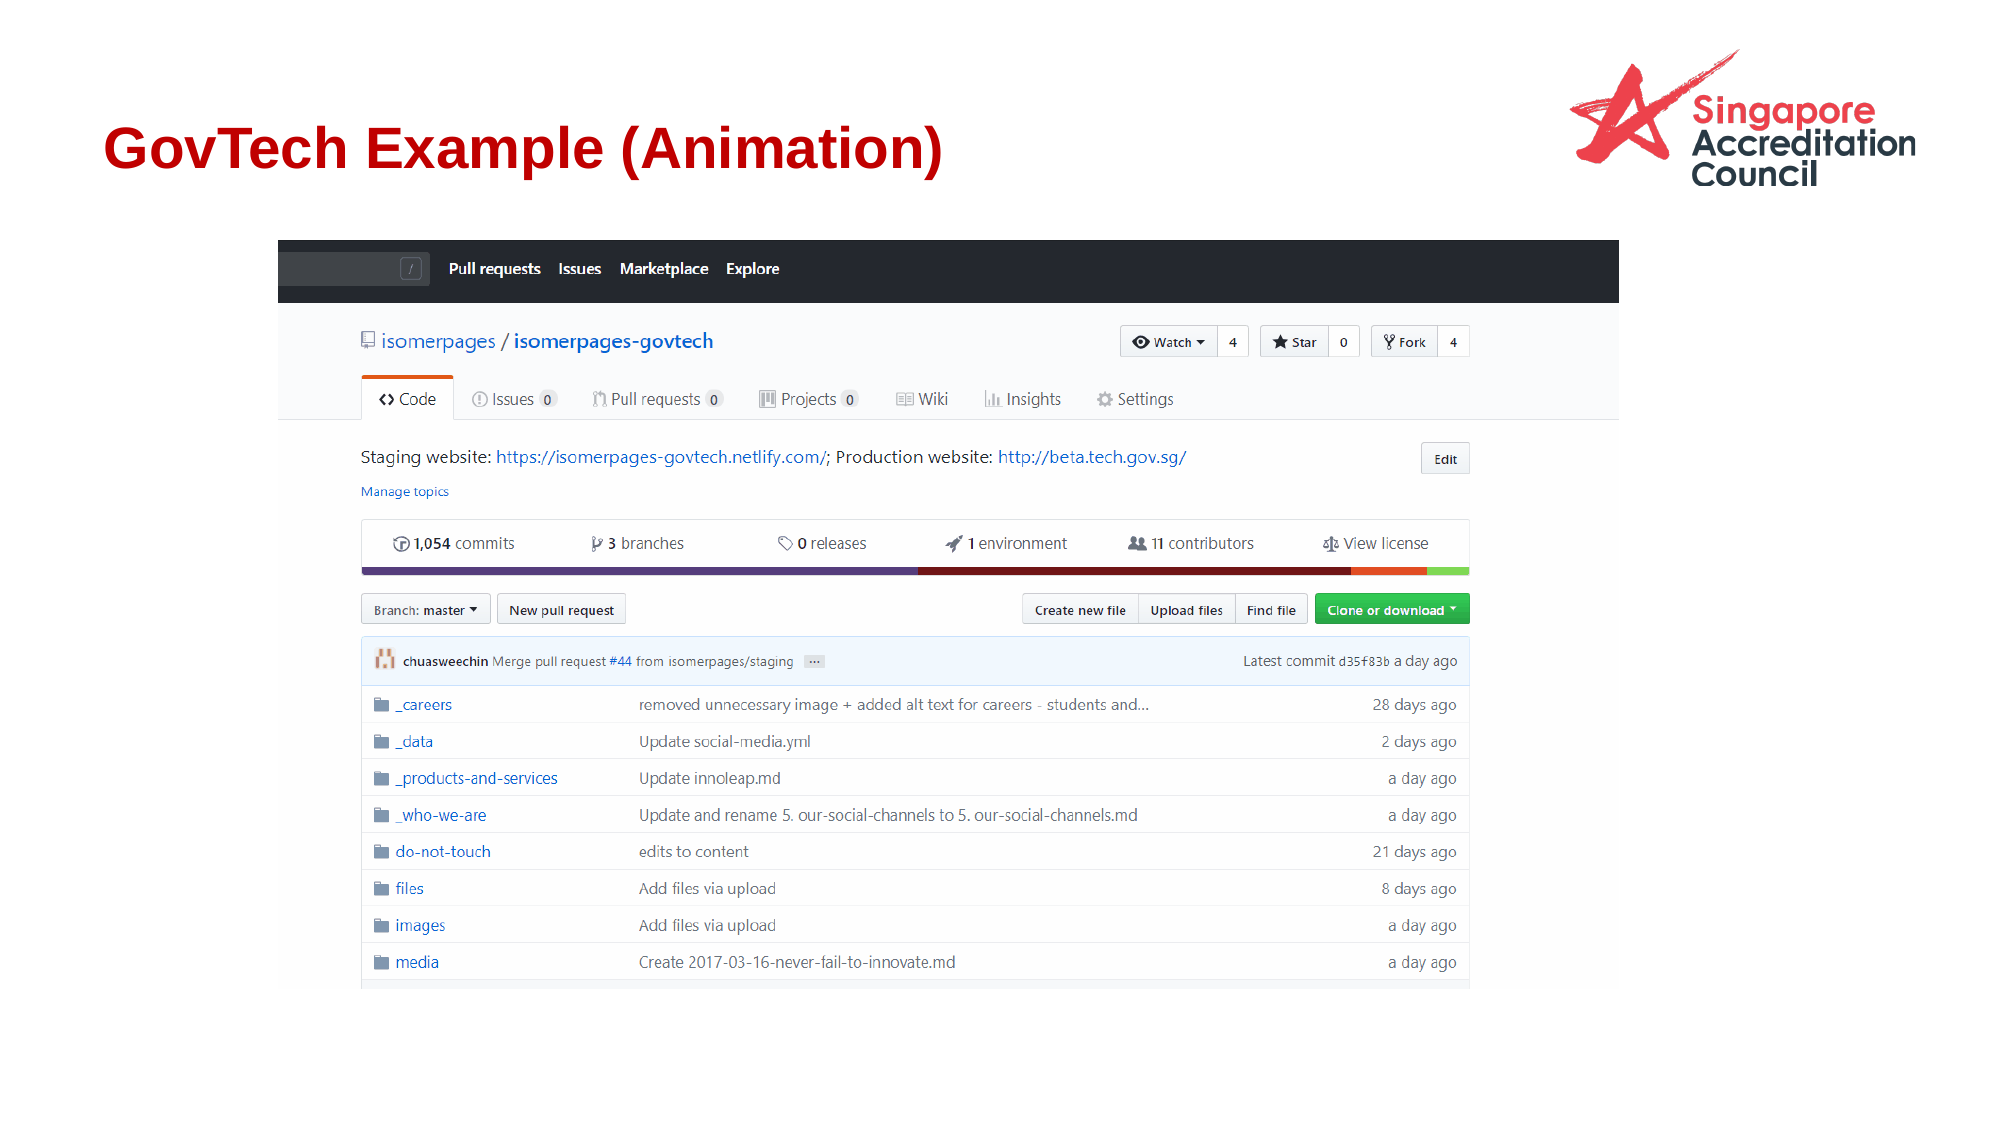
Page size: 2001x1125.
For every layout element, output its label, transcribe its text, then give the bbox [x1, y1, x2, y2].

title GovTech Example (Animation) [88, 58, 1559, 241]
picture [278, 240, 1619, 989]
